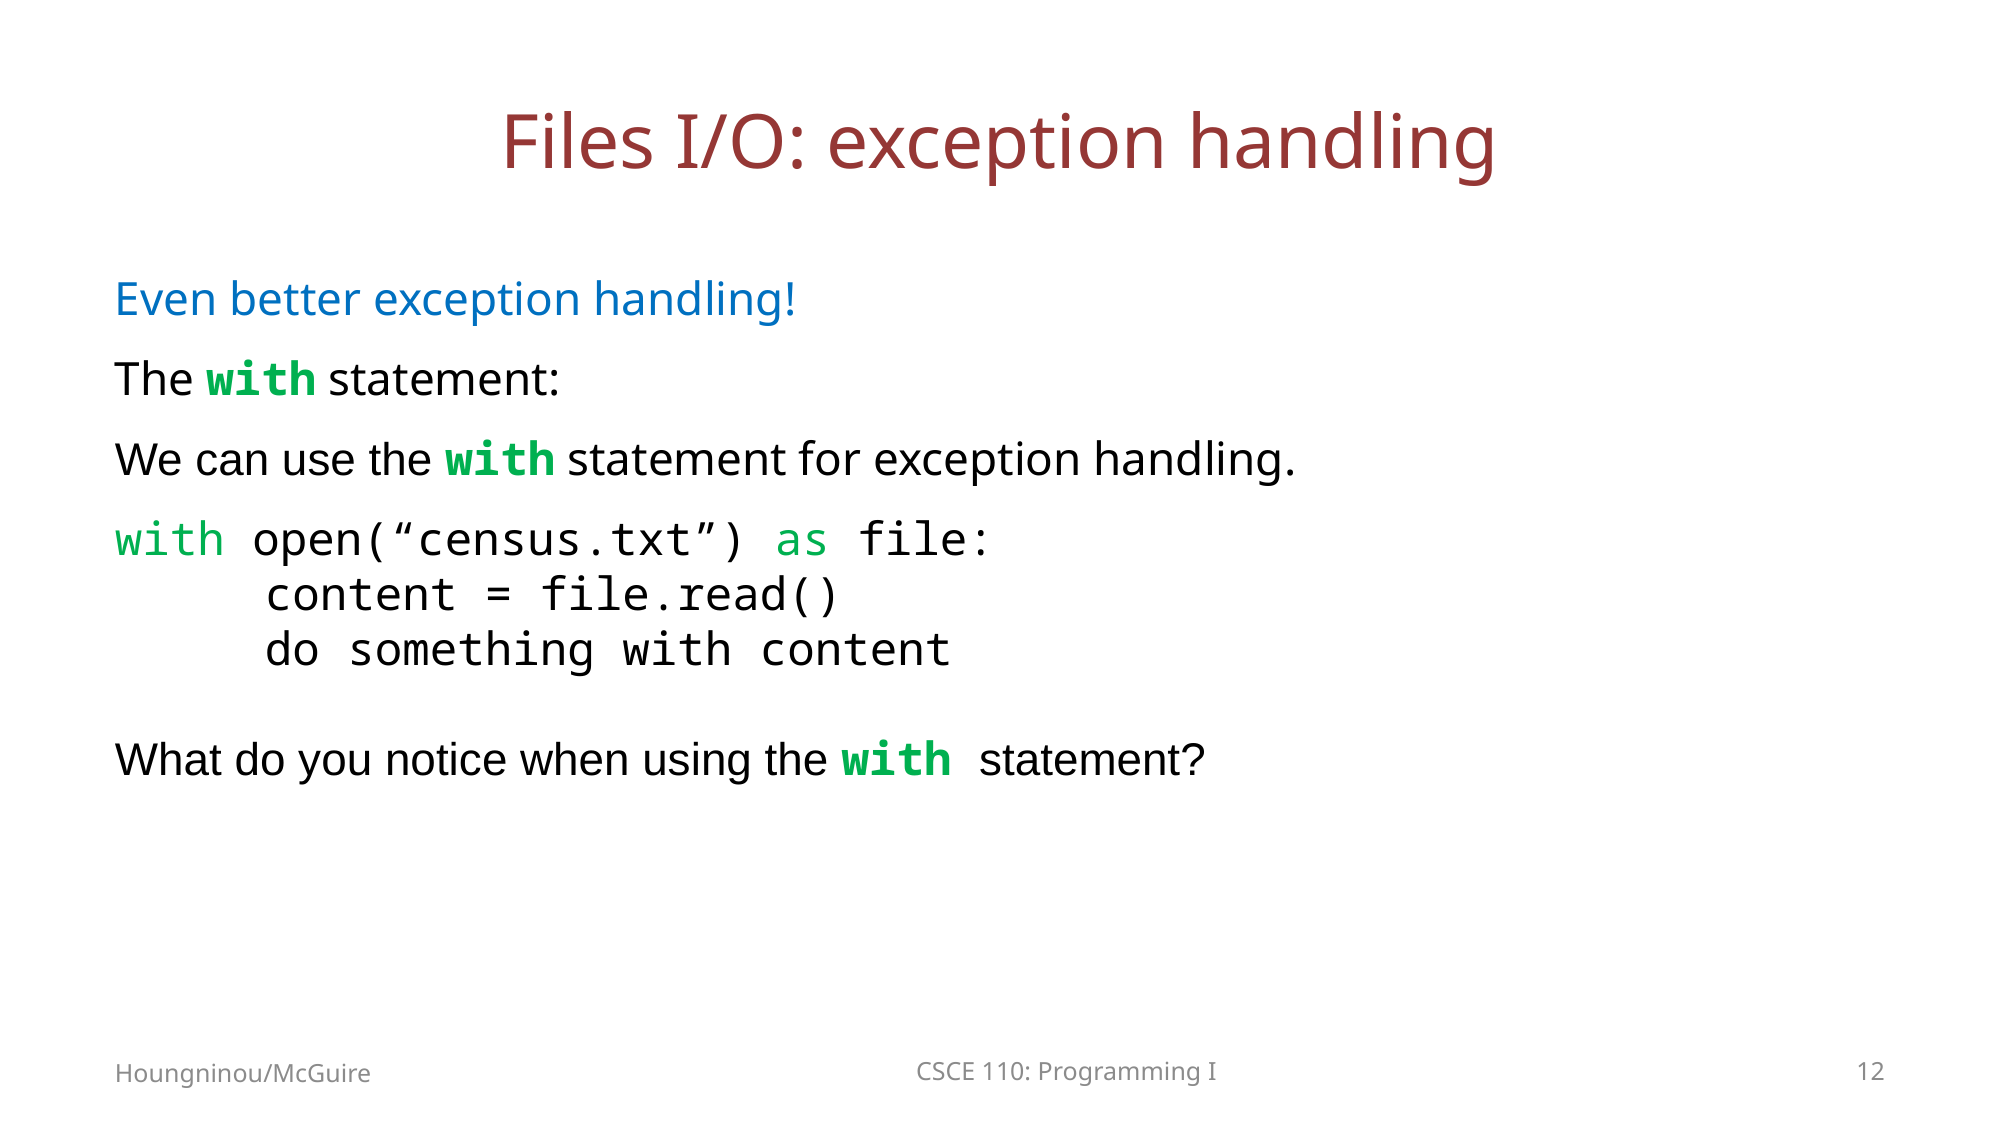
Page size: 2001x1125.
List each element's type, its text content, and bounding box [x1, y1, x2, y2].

title Files I/O: exception handling [99, 45, 1900, 233]
slide_number Houngninou/McGuire [99, 1042, 567, 1103]
slide_number 12 [1433, 1042, 1900, 1103]
footer CSCE 110: Programming I [683, 1042, 1433, 1103]
list Even better exception handling! The with statement: We can use the with statement for exception handling. with open(“census.txt”) as file: content = file.read() do something with content What do you notice when using the with statement? [99, 262, 1900, 1005]
